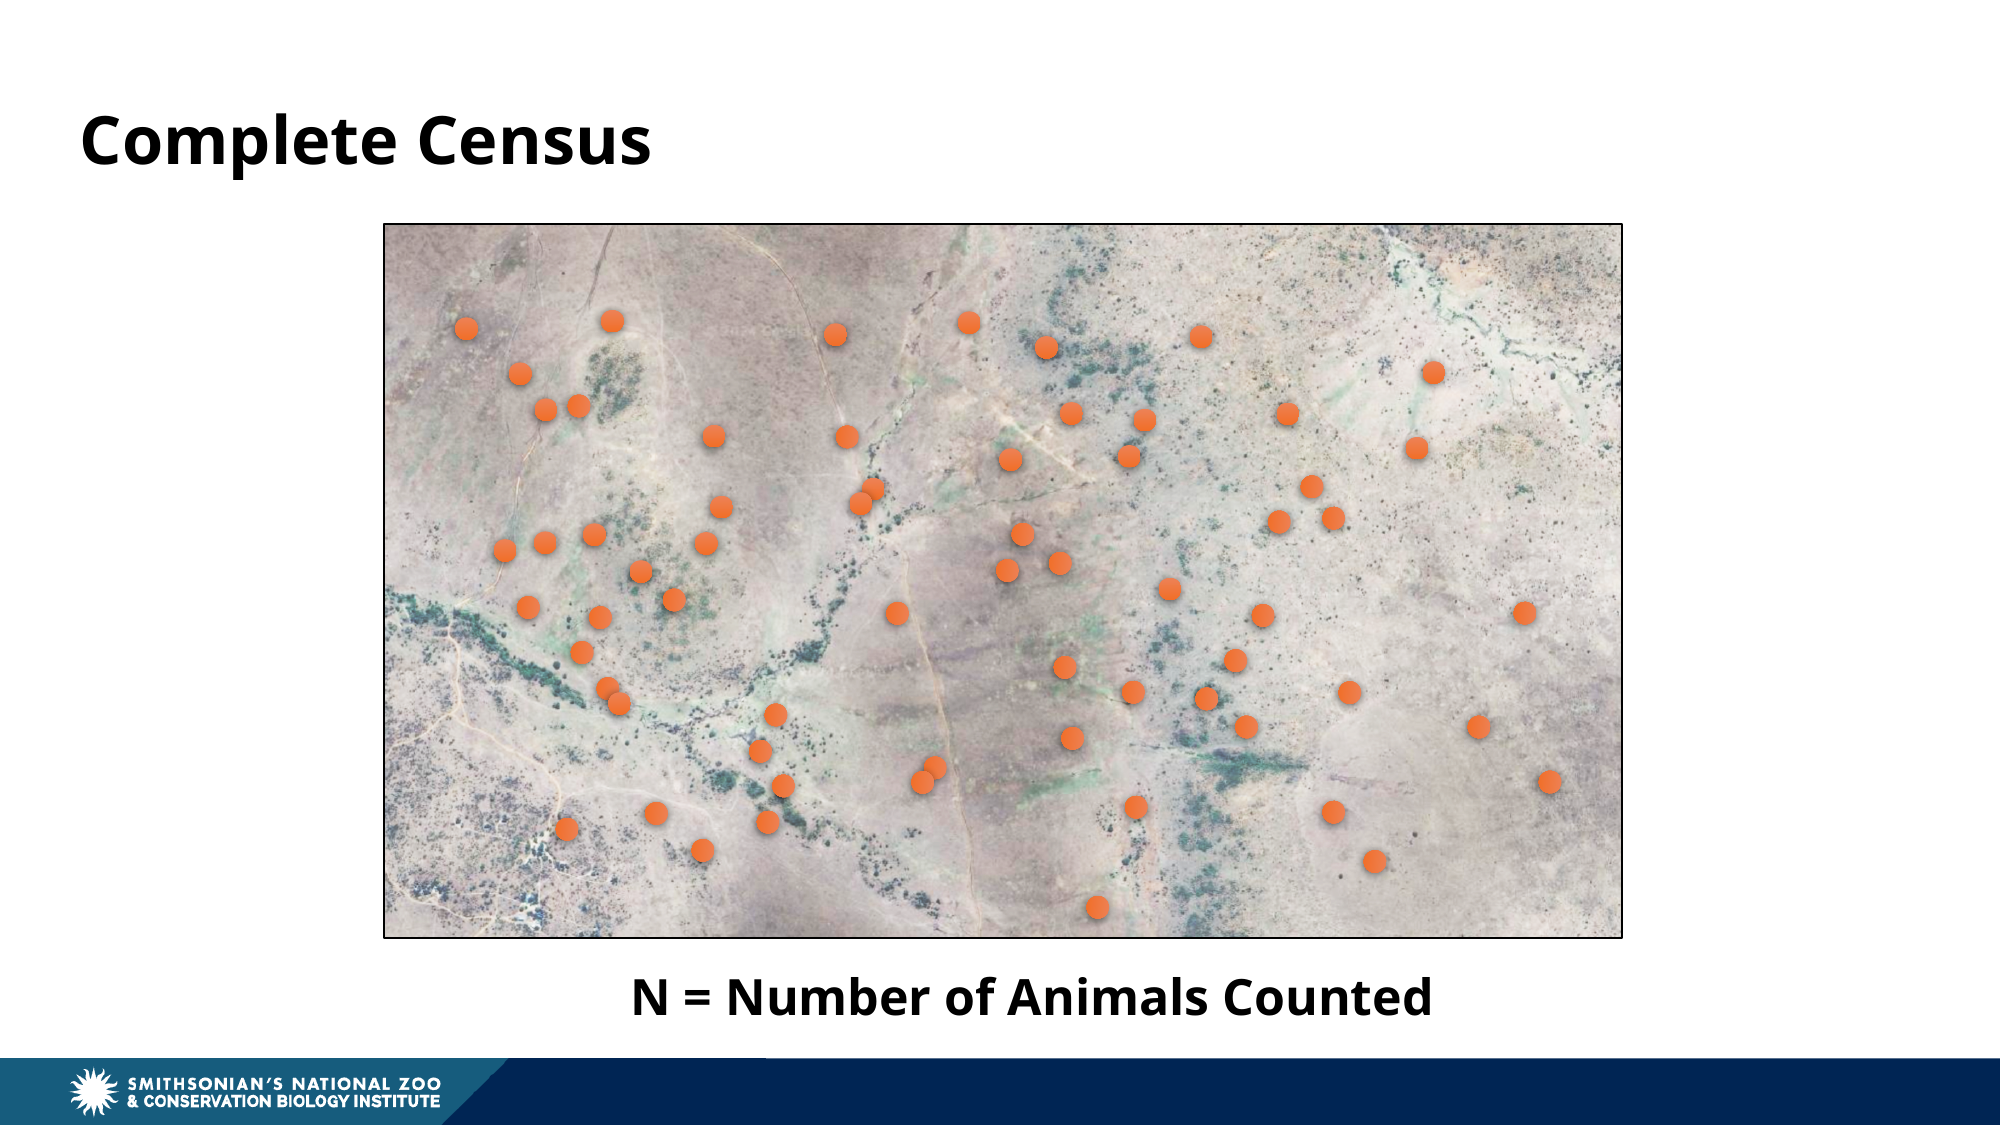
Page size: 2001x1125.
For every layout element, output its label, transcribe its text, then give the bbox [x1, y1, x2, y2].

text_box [384, 224, 1622, 938]
picture [0, 1058, 701, 1125]
text_box Complete Census [68, 92, 1589, 184]
text_box N = Number of Animals Counted [272, 960, 1792, 1032]
